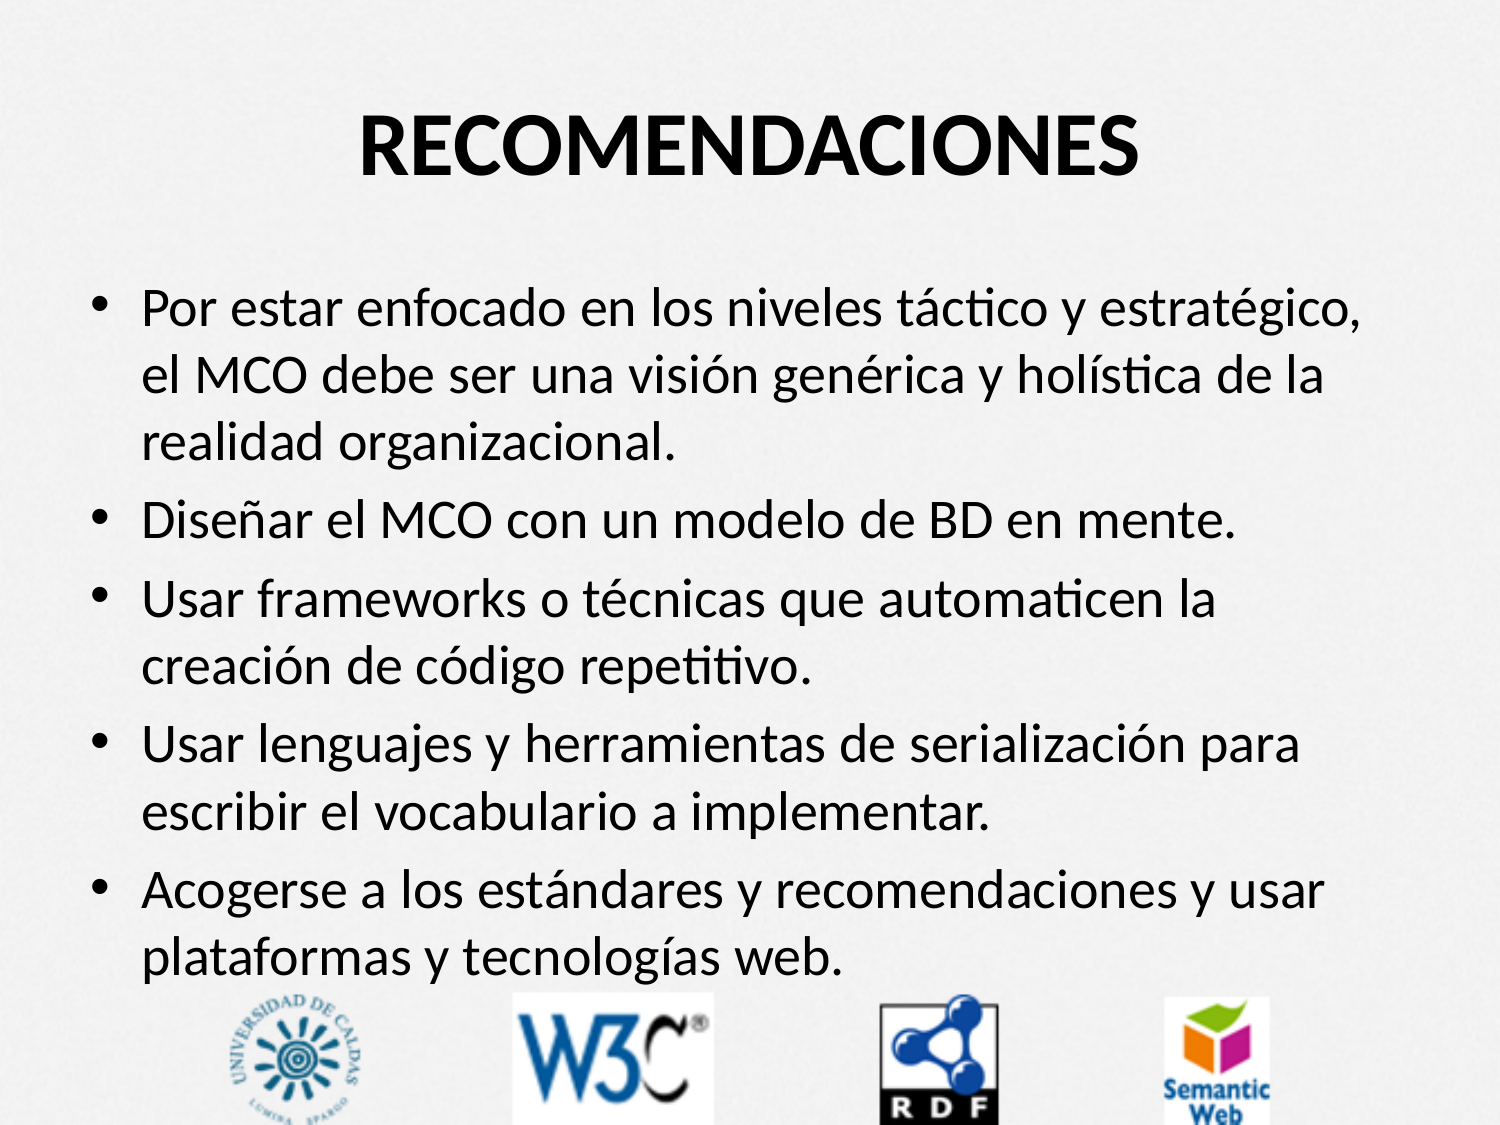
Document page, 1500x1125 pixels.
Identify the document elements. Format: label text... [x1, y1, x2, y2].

picture [0, 0, 1500, 1125]
list Por estar enfocado en los niveles táctico y estratégico, el MCO debe ser una visión genérica y holística de la realidad organizacional. Diseñar el MCO con un modelo de BD en mente. Usar frameworks o técnicas que automaticen la creación de código repetitivo. Usar lenguajes y herramientas de serialización para escribir el vocabulario a implementar. Acogerse a los estándares y recomendaciones y usar plataformas y tecnologías web. [75, 262, 1425, 1005]
title RECOMENDACIONES [75, 45, 1425, 233]
